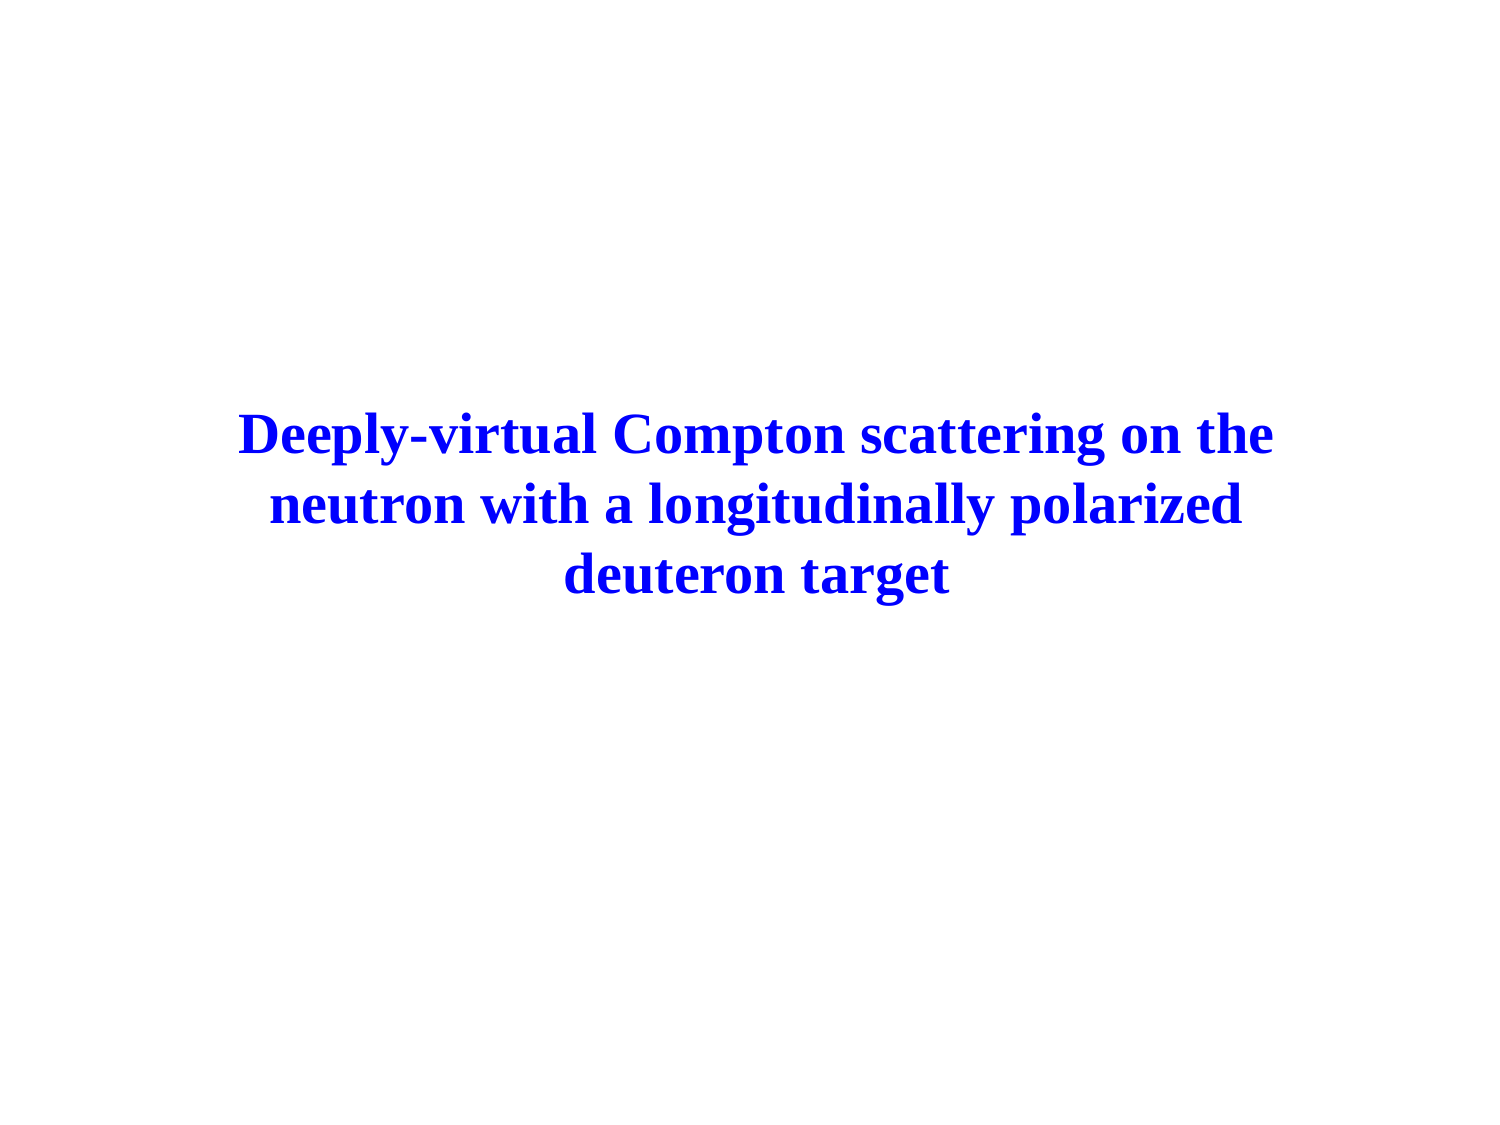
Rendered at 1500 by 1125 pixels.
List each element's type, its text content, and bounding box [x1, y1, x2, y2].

text_box Deeply-virtual Compton scattering on the neutron with a longitudinally polarized deuteron target [190, 387, 1323, 613]
